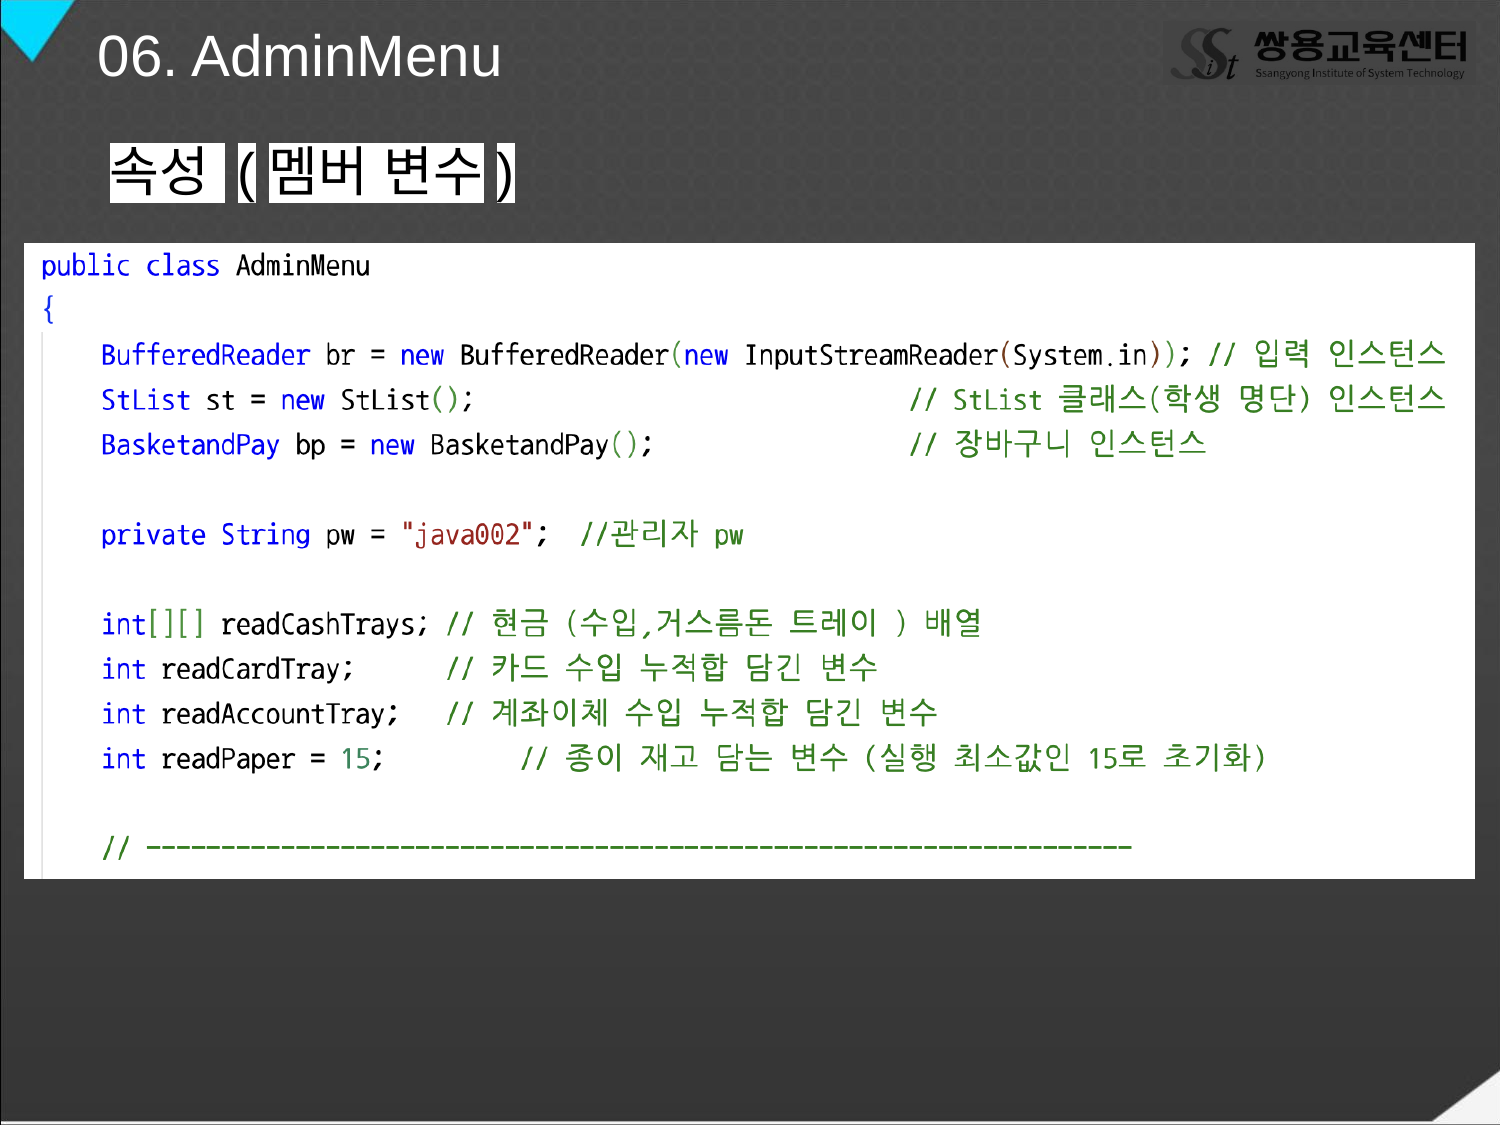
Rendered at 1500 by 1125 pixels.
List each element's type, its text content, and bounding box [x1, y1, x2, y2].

picture [0, 0, 1500, 1125]
title 06. AdminMenu [82, 0, 1058, 124]
text_box 속성 (멤버 변수) [94, 122, 1231, 218]
